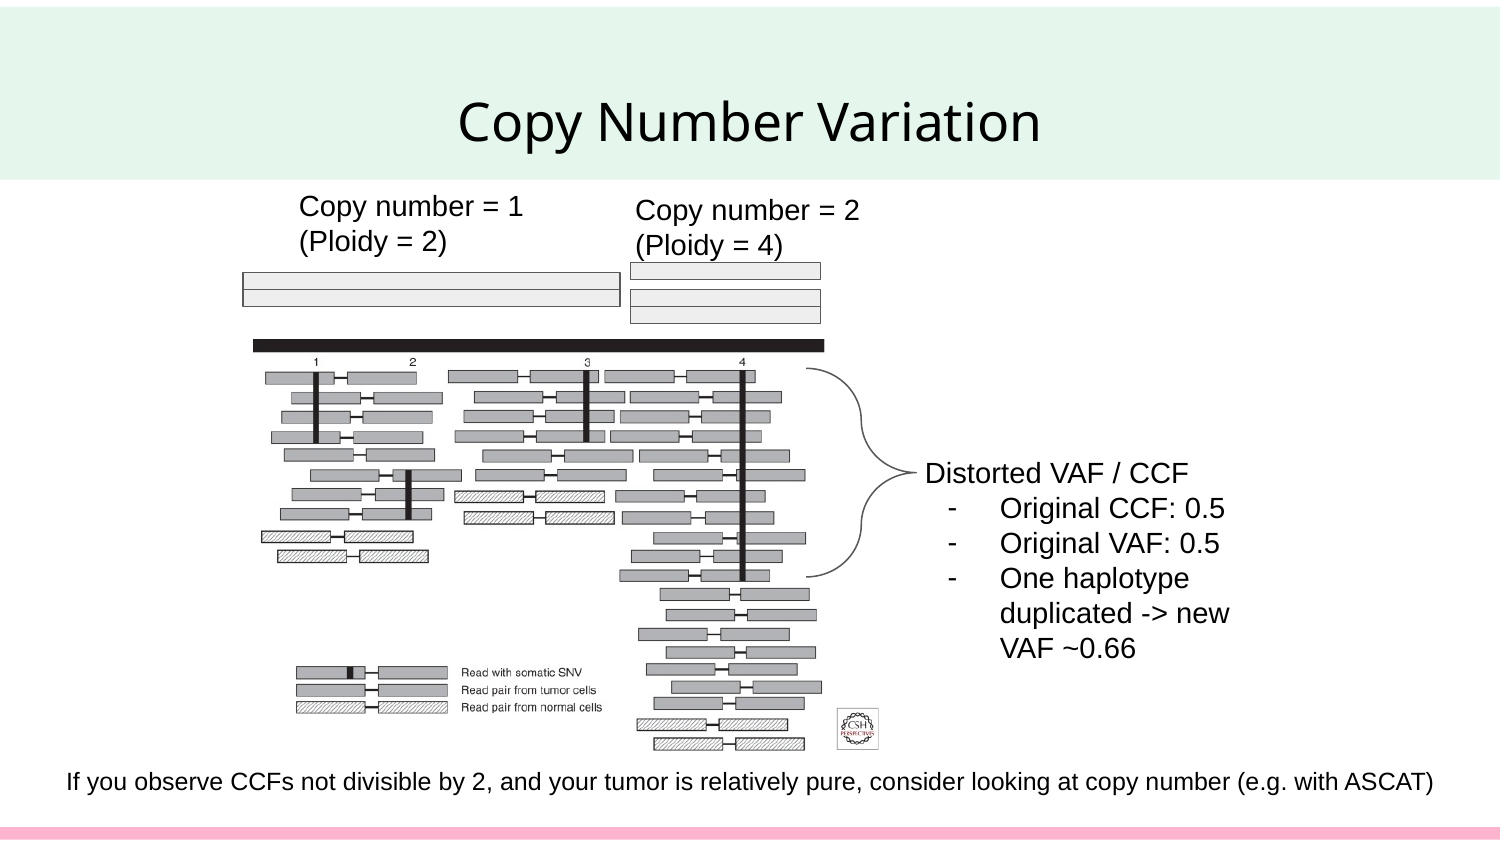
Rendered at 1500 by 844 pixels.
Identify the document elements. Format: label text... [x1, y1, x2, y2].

title Copy Number Variation [51, 72, 1449, 167]
text_box Copy number = 2 (Ploidy = 4) [619, 176, 956, 276]
text_box [882, 461, 909, 485]
text_box [630, 289, 821, 306]
text_box [243, 289, 620, 307]
text_box [243, 272, 620, 289]
text_box Distorted VAF / CCF Original CCF: 0.5 Original VAF: 0.5 One haplotype duplicated -> new VAF ~0.66 [909, 439, 1290, 680]
text_box If you observe CCFs not divisible by 2, and your tumor is relatively pure, consider looking at copy number (e.g. with ASCAT) [51, 750, 1481, 811]
text_box Copy number = 1 (Ploidy = 2) [283, 171, 620, 272]
text_box [630, 306, 821, 324]
text_box [630, 276, 821, 280]
picture [252, 337, 879, 751]
